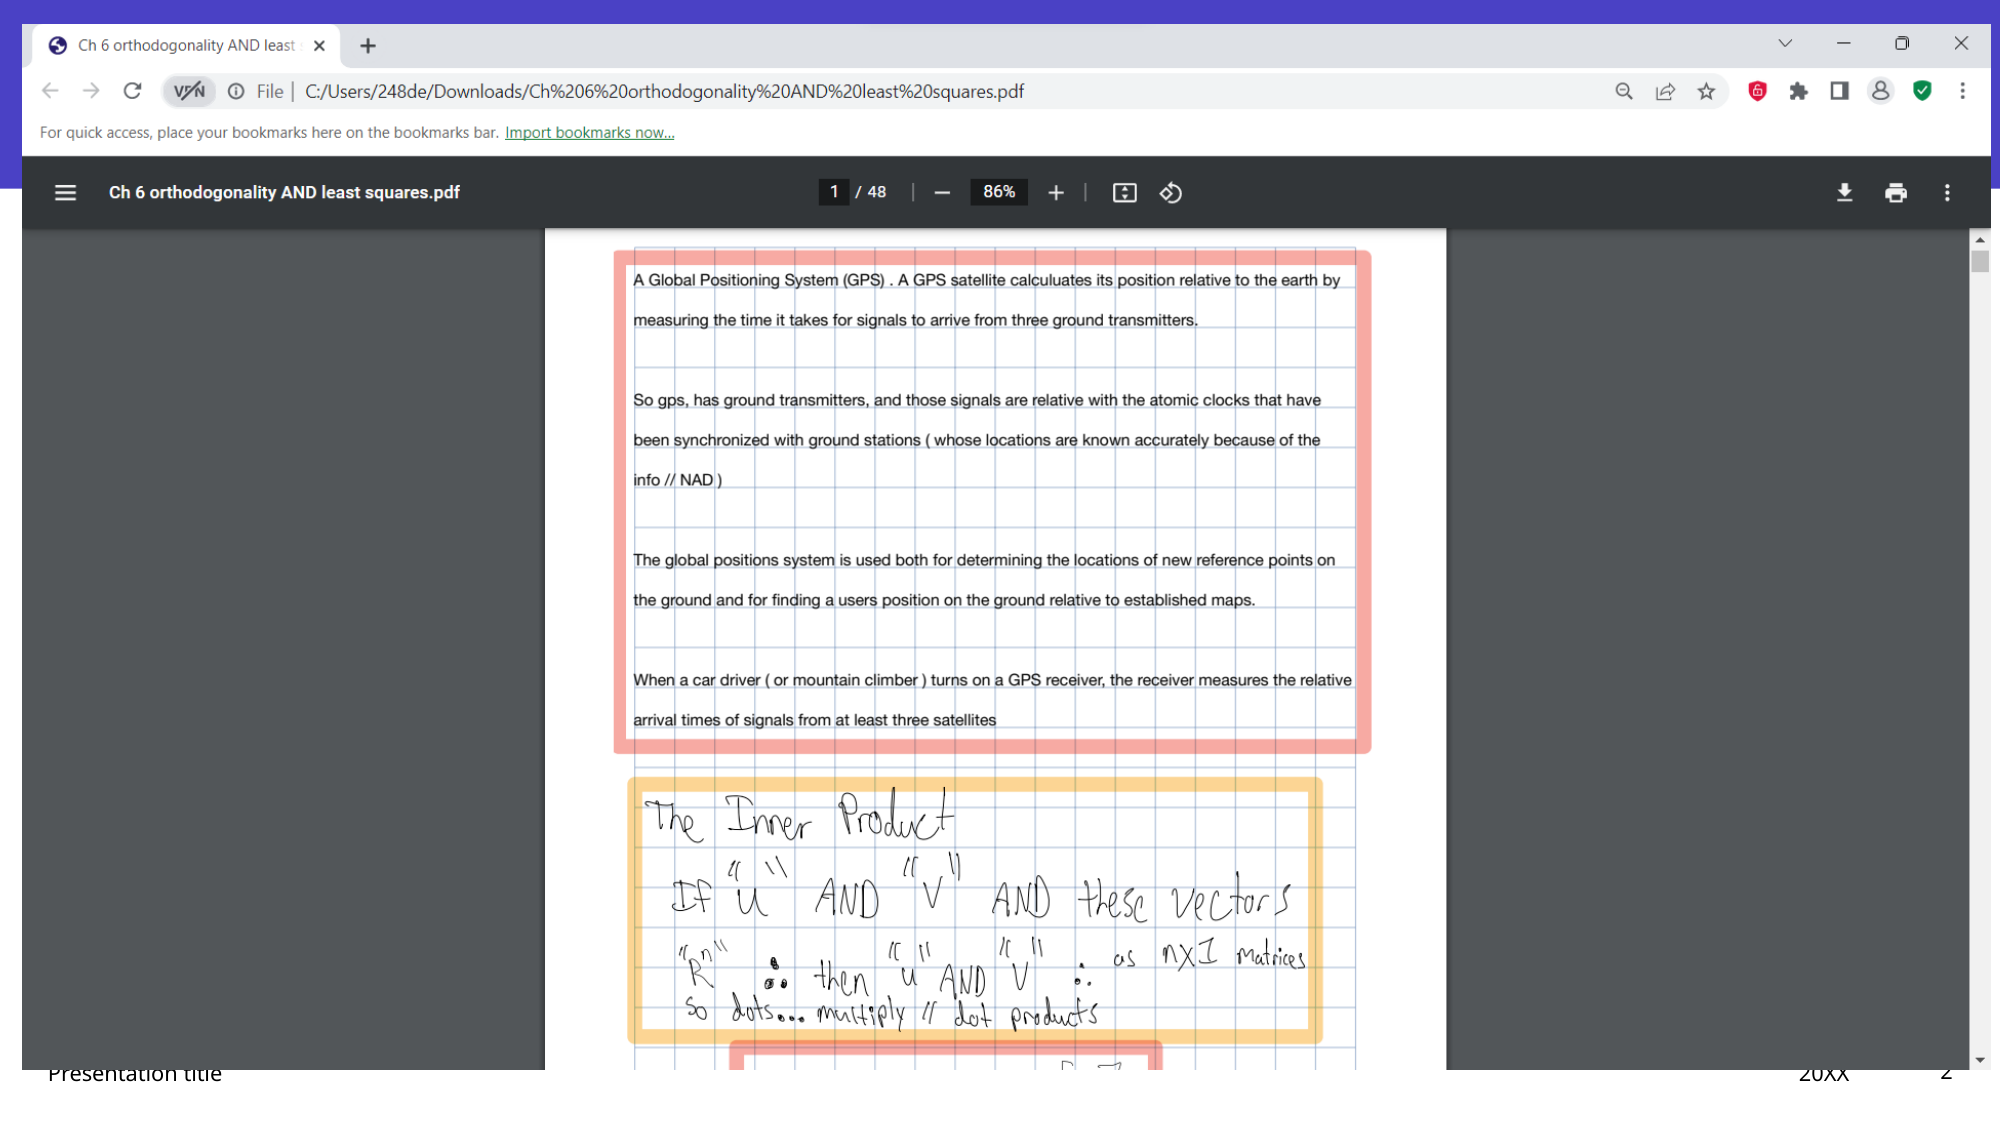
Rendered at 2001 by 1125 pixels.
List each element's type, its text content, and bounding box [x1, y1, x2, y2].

slide_number 2 [1864, 1070, 1968, 1103]
footer Presentation title [33, 1070, 827, 1103]
slide_number 20XX [1150, 1070, 1864, 1103]
picture [22, 24, 1991, 1070]
